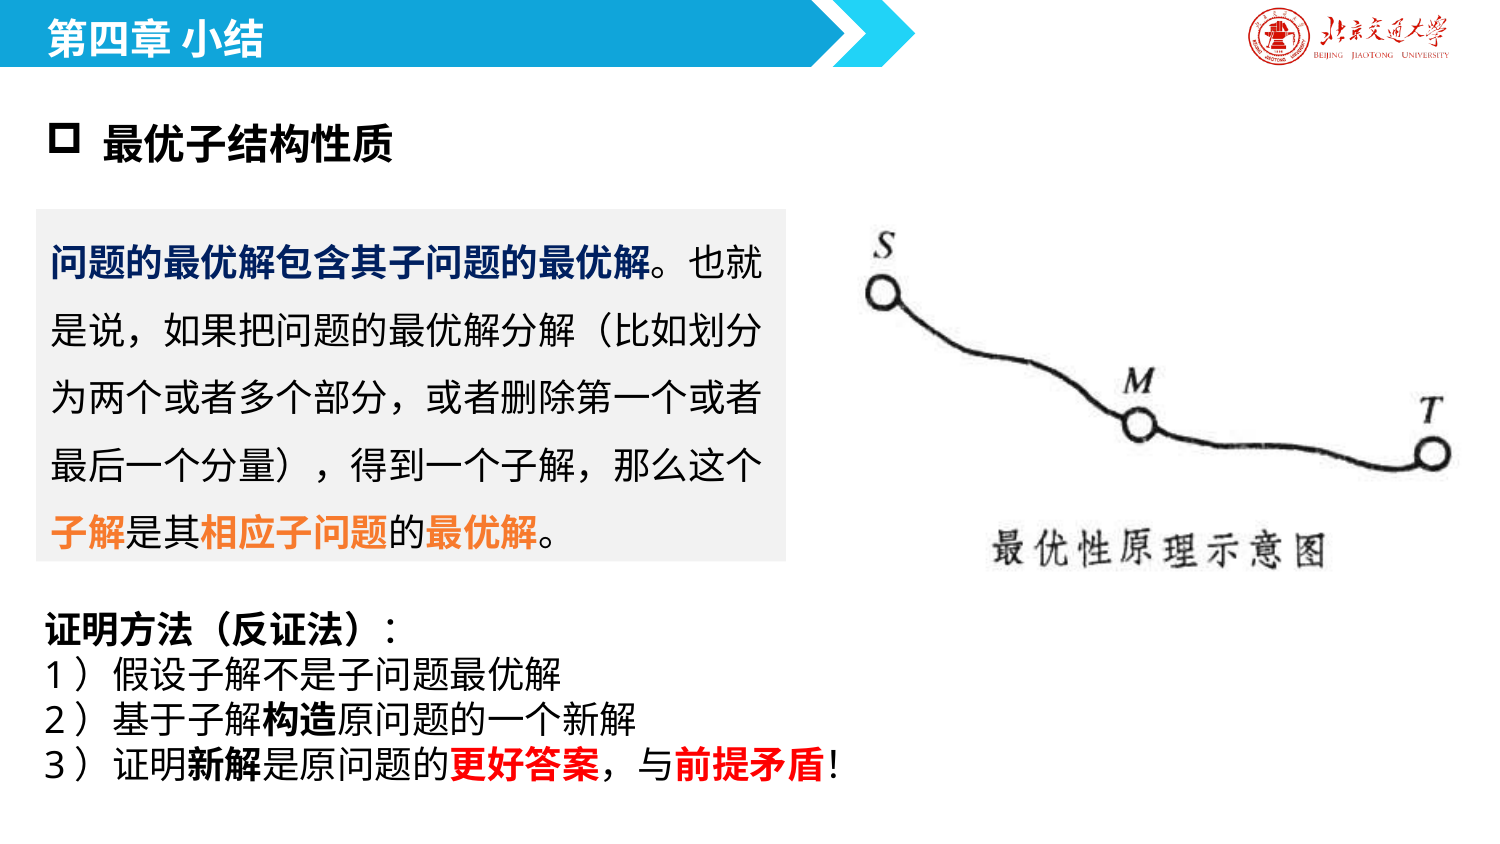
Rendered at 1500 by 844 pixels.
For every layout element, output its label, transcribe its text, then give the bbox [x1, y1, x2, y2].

text_box 证明方法（反证法）： 1）假设子解不是子问题最优解 2）基于子解构造原问题的一个新解 3）证明新解是原问题的更好答案，与前提矛盾！ [29, 598, 877, 794]
text_box 问题的最优解包含其子问题的最优解。也就是说，如果把问题的最优解分解（比如划分为两个或者多个部分，或者删除第一个或者最后一个分量），得到一个子解，那么这个子解是其相应子问题的最优解。 [36, 209, 786, 562]
picture [1246, 5, 1454, 66]
text_box 最优子结构性质 [31, 110, 410, 176]
text_box 第四章 小结 [32, 5, 280, 70]
picture [832, 199, 1474, 600]
